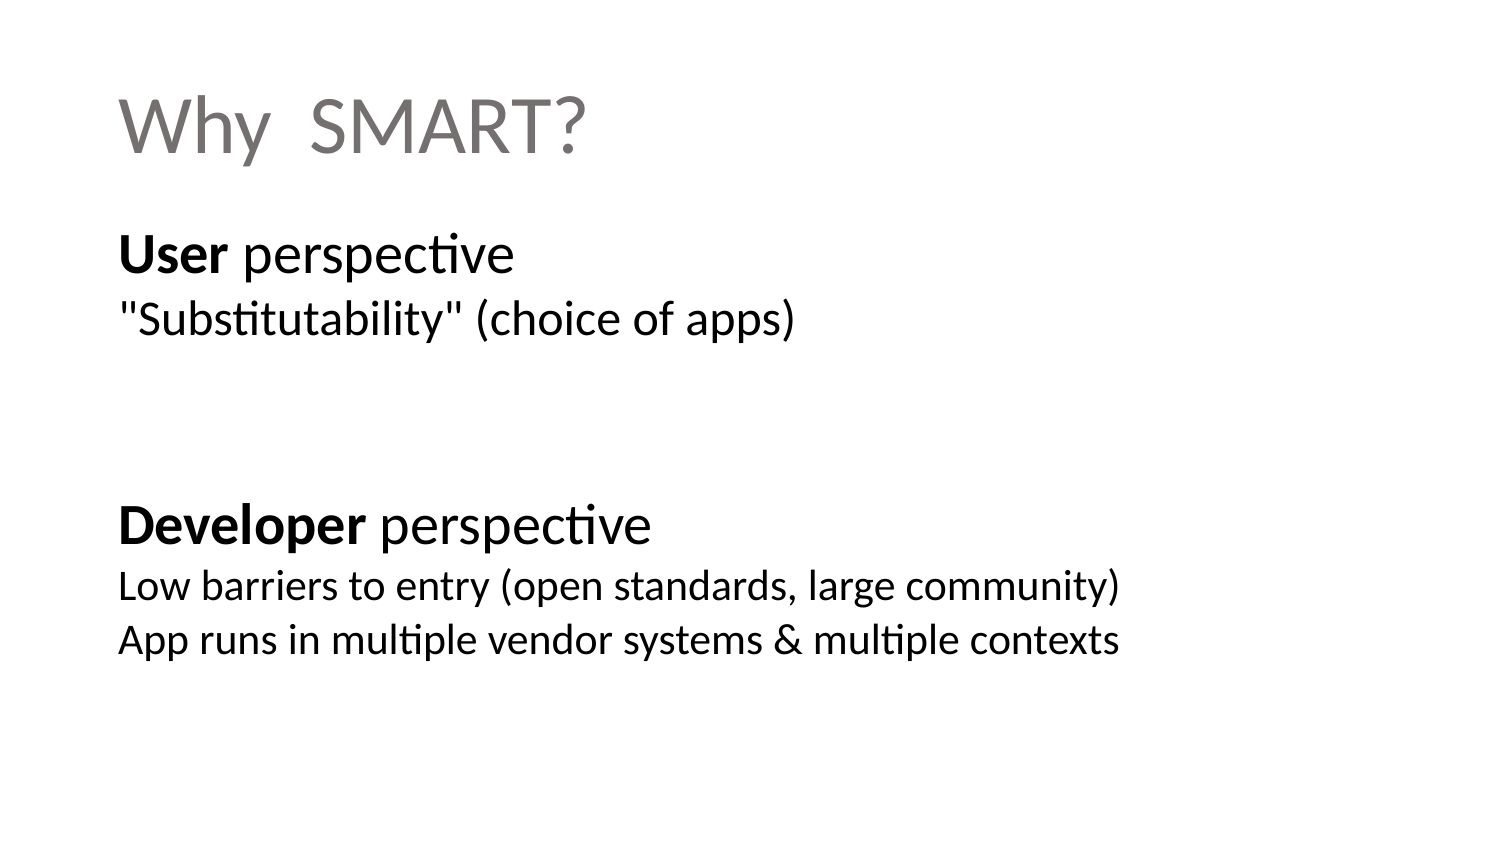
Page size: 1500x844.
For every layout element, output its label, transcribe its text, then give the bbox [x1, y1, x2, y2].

title Why SMART? [103, 44, 1397, 207]
list User perspective "Substitutability" (choice of apps) Developer perspective Low barriers to entry (open standards, large community) App runs in multiple vendor systems & multiple contexts [103, 207, 1397, 760]
